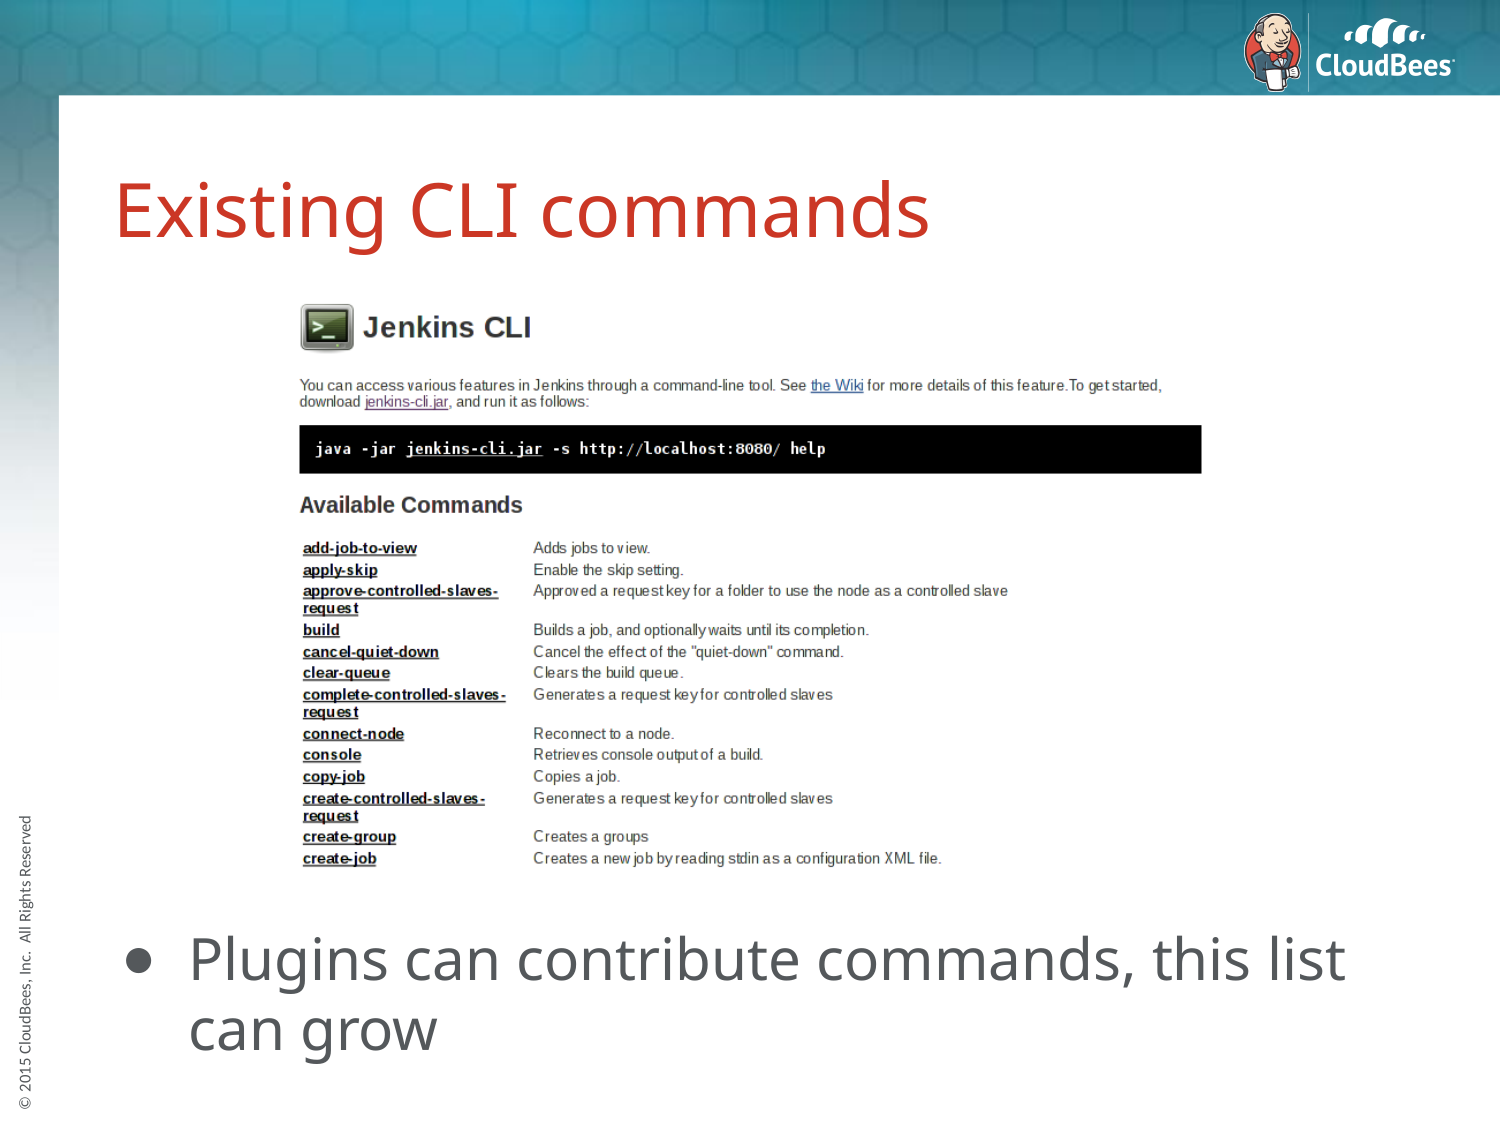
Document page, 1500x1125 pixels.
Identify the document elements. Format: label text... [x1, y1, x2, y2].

picture [0, 0, 1500, 1125]
list Plugins can contribute commands, this list can grow [98, 277, 1438, 1021]
picture [280, 296, 1220, 874]
title Existing CLI commands [98, 138, 1438, 276]
